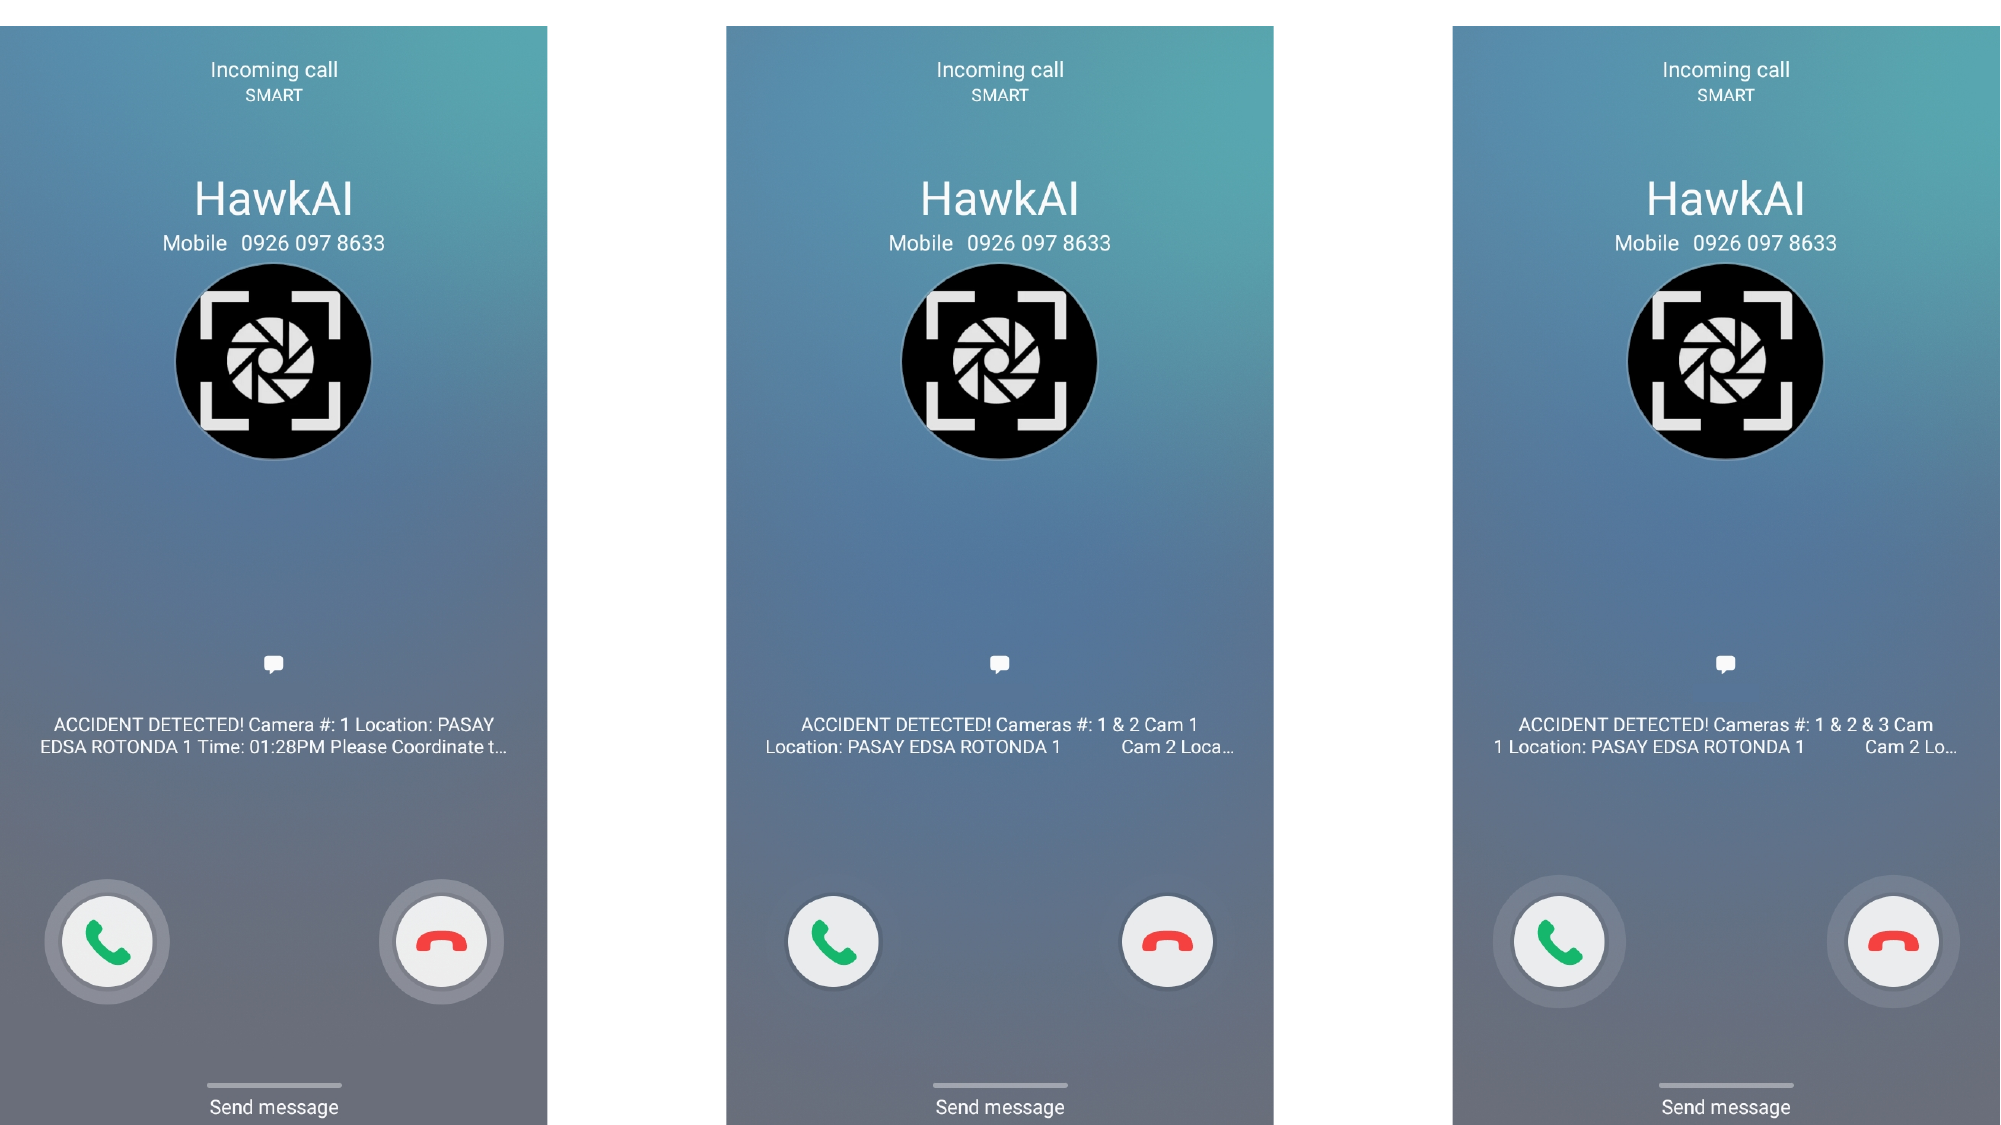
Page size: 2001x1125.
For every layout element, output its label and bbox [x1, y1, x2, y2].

picture [726, 26, 1274, 1125]
picture [1452, 26, 2000, 1125]
picture [0, 26, 548, 1125]
